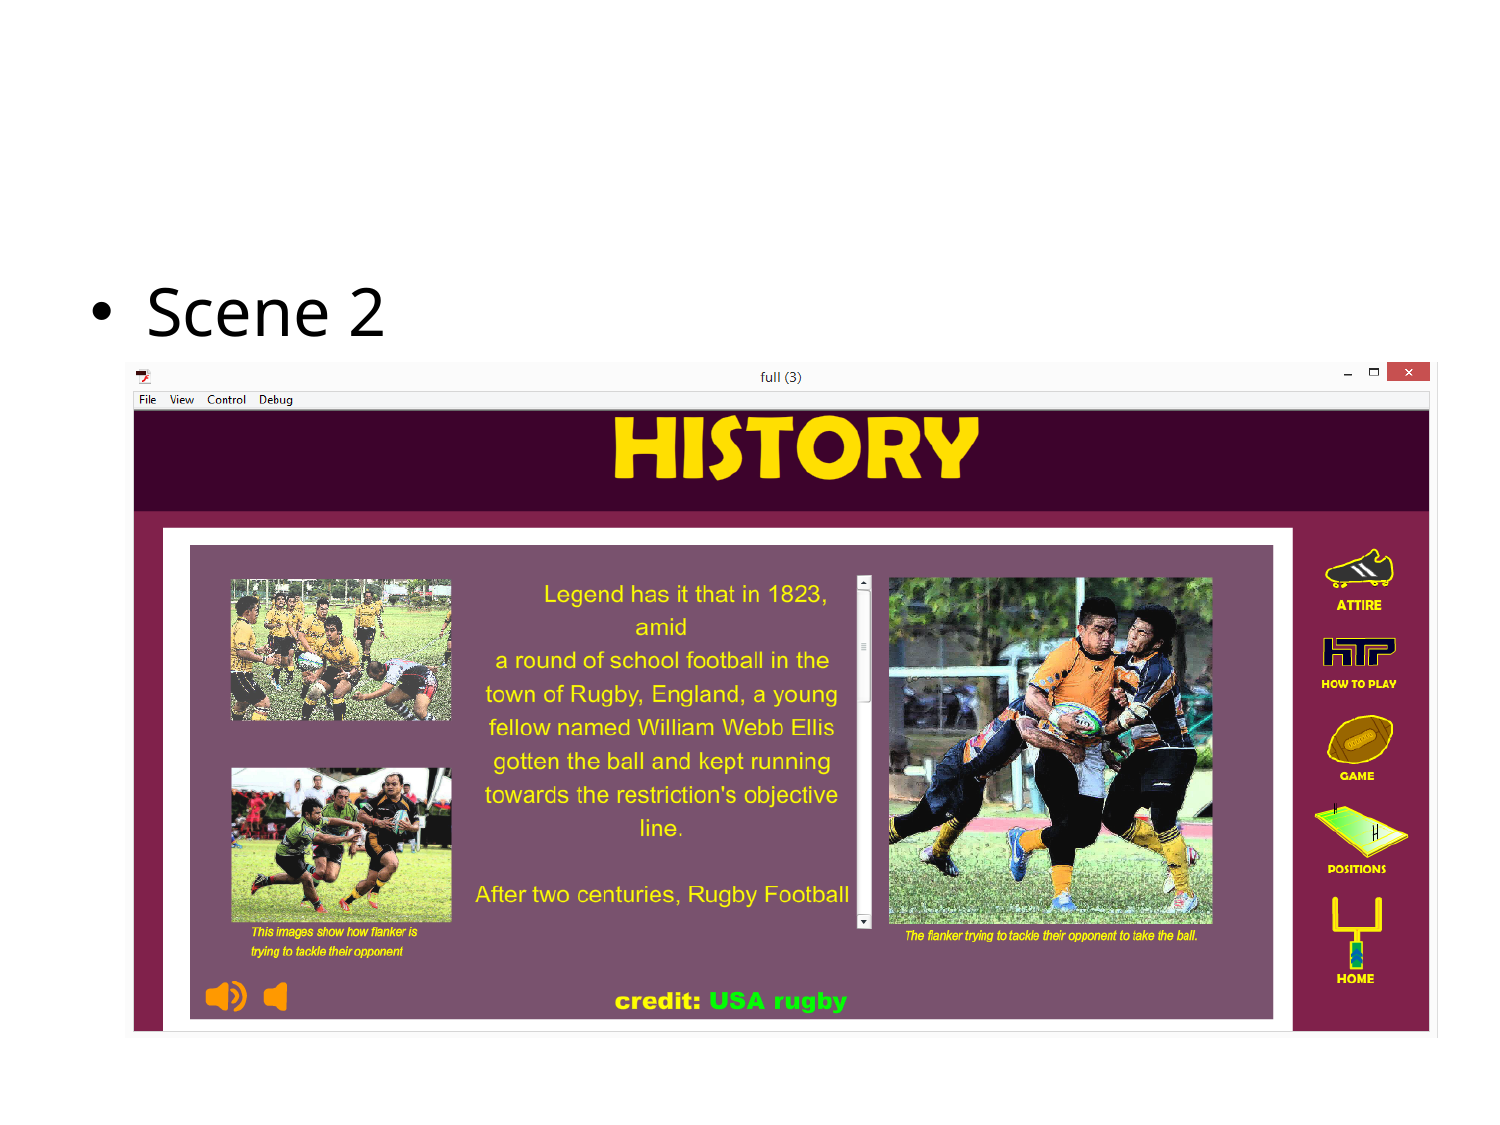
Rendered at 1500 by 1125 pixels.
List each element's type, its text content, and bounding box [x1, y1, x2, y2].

picture [124, 362, 1438, 1038]
list Scene 2 [75, 262, 1425, 1005]
